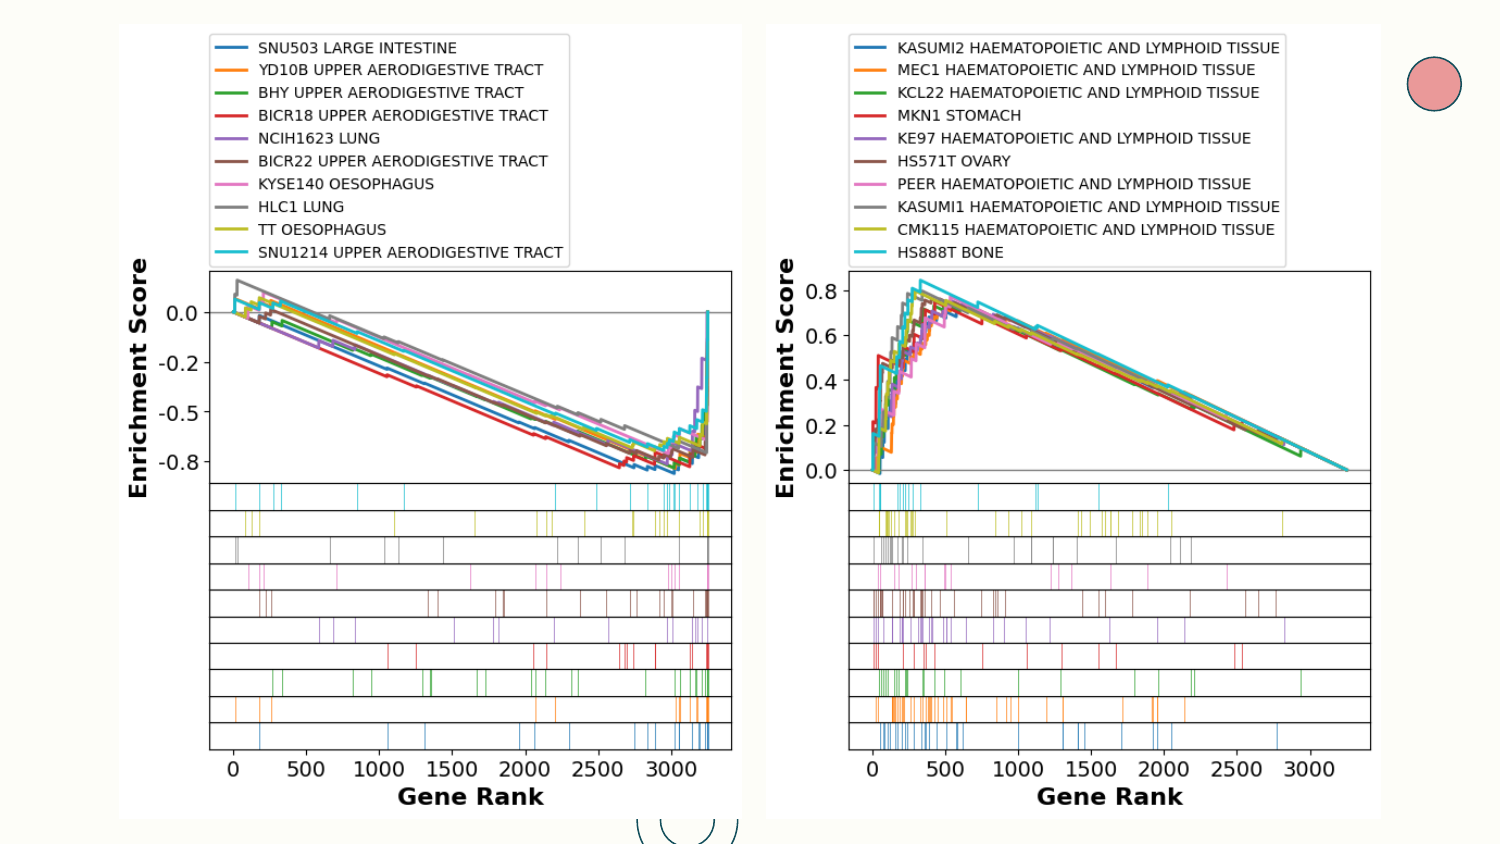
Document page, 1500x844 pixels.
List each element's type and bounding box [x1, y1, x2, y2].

picture [118, 24, 742, 819]
picture [766, 24, 1382, 819]
